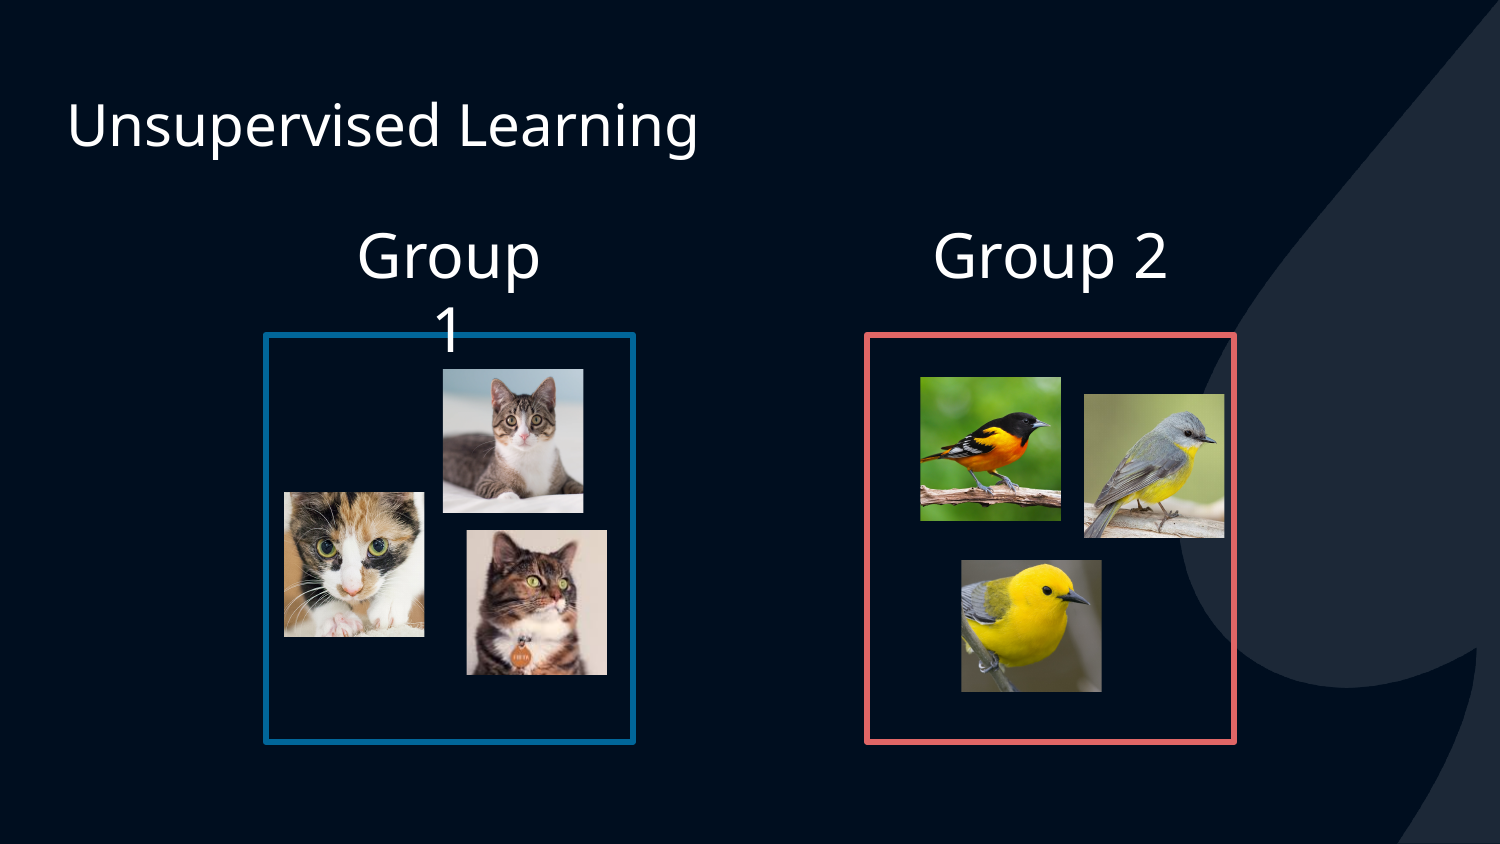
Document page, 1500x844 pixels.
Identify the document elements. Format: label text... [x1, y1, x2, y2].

picture [920, 377, 1062, 522]
picture [442, 368, 584, 513]
picture [466, 530, 608, 675]
text_box Group 2 [910, 200, 1191, 300]
text_box Group 1 [322, 200, 577, 300]
picture [1083, 394, 1225, 539]
text_box [265, 334, 633, 742]
picture [961, 547, 1102, 692]
picture [283, 492, 425, 637]
title Unsupervised Learning [51, 72, 1356, 167]
text_box [867, 334, 1235, 742]
